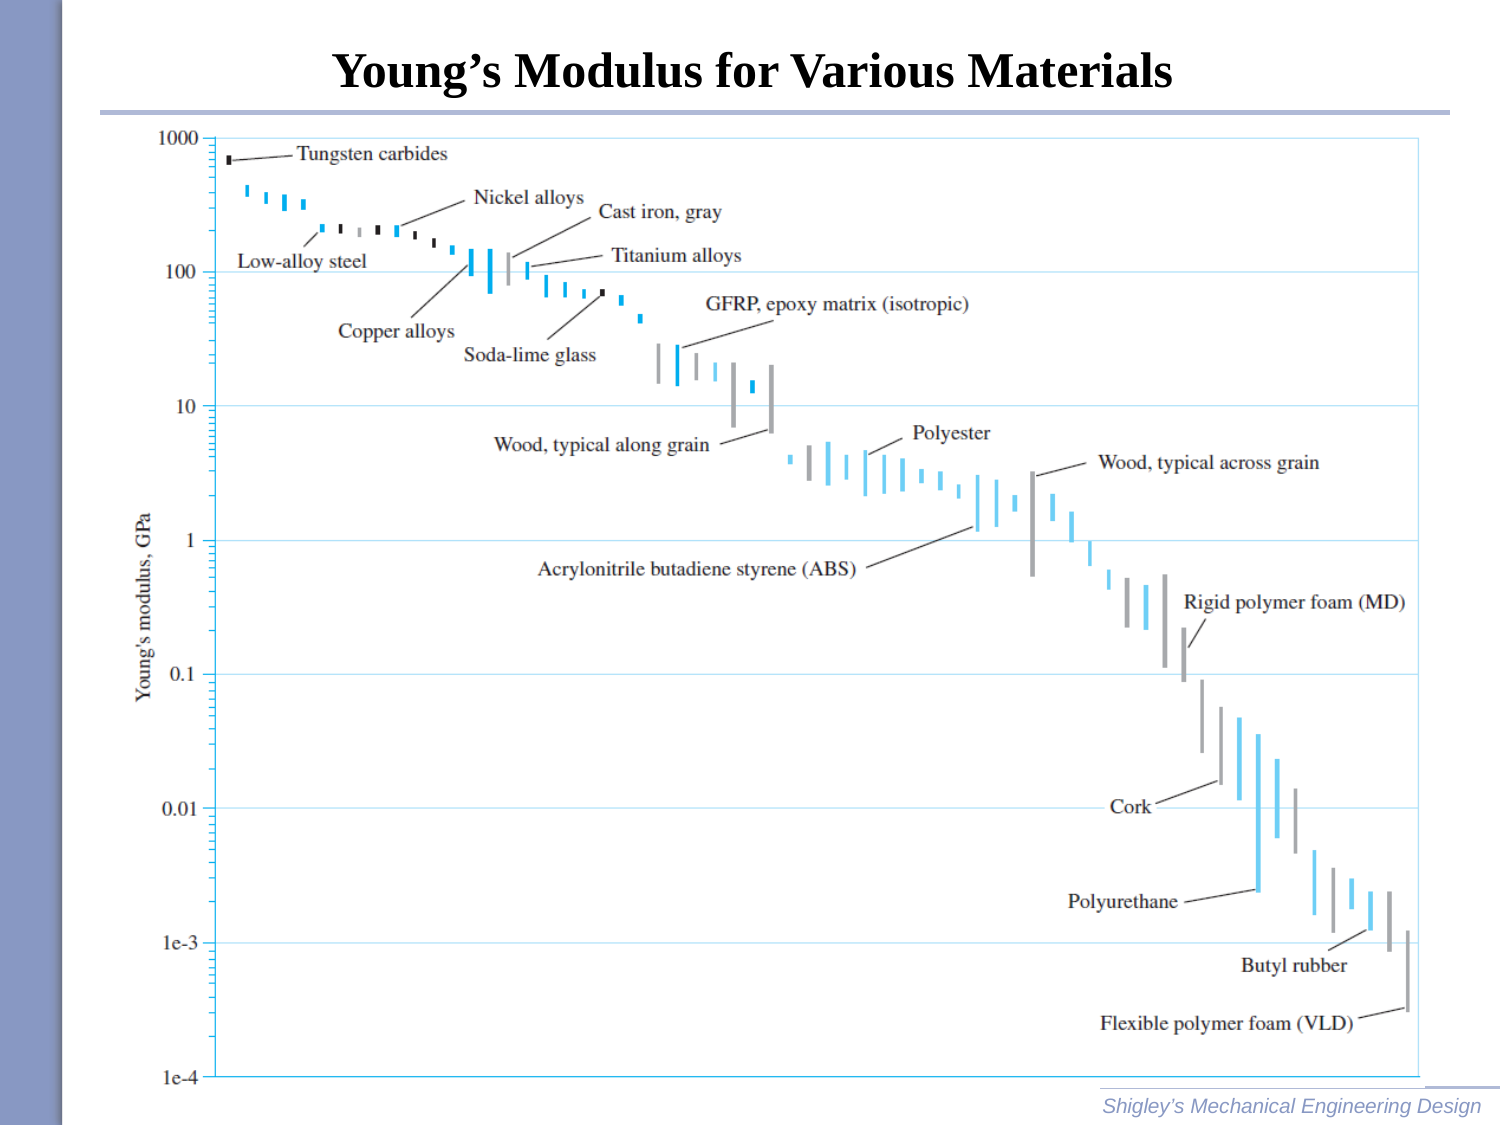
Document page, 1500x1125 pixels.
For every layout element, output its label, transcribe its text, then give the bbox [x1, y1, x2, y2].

title Young’s Modulus for Various Materials [137, 30, 1368, 106]
picture [124, 120, 1426, 1088]
footer Shigley’s Mechanical Engineering Design [1087, 1074, 1500, 1125]
